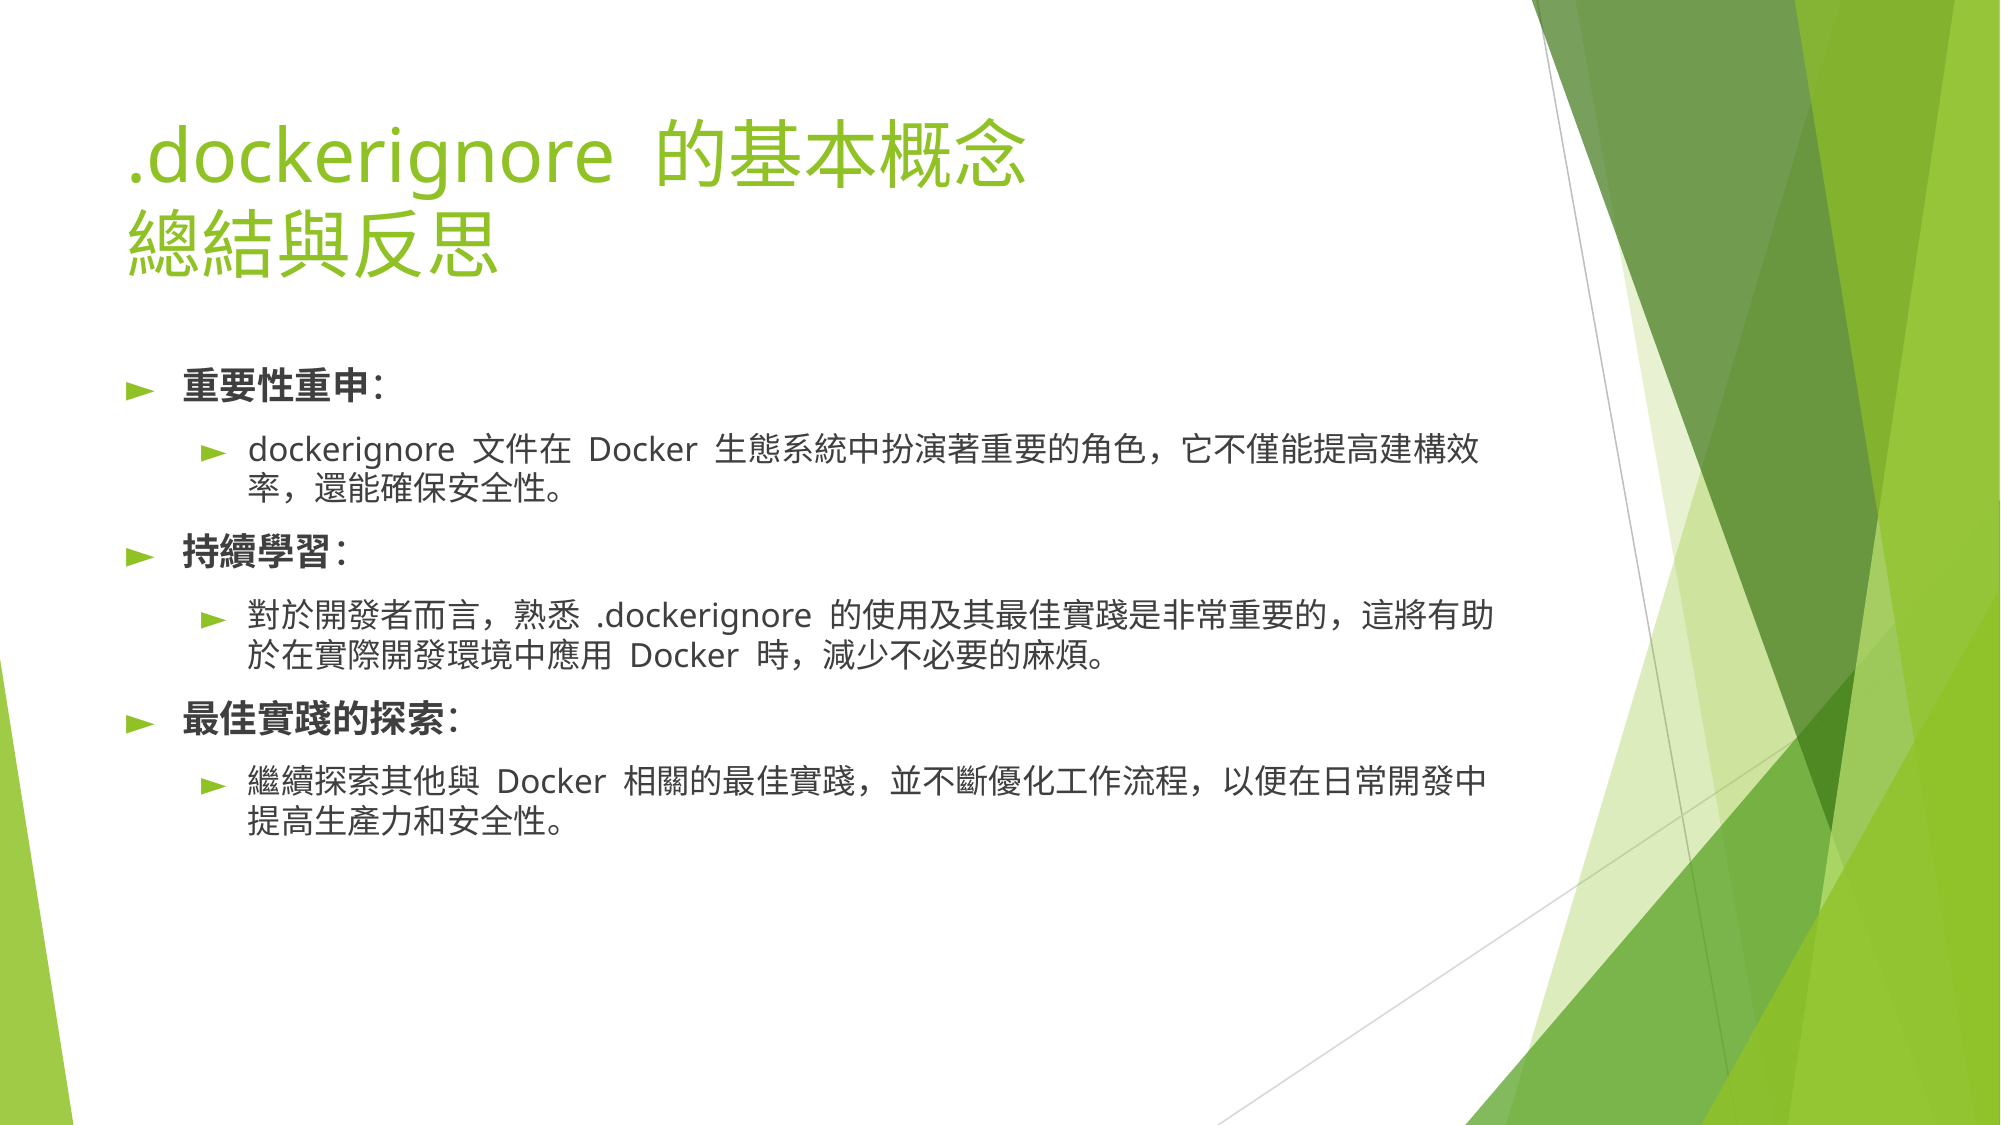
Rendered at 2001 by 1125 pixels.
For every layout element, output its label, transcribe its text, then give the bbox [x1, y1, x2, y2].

list 重要性重申： dockerignore 文件在 Docker 生態系統中扮演著重要的角色，它不僅能提高建構效率，還能確保安全性。 持續學習： 對於開發者而言，熟悉 .dockerignore 的使用及其最佳實踐是非常重要的，這將有助於在實際開發環境中應用 Docker 時，減少不必要的麻煩。 最佳實踐的探索： 繼續探索其他與 Docker 相關的最佳實踐，並不斷優化工作流程，以便在日常開發中提高生產力和安全性。 [111, 354, 1522, 992]
title .dockerignore 的基本概念 總結與反思 [111, 99, 1522, 317]
